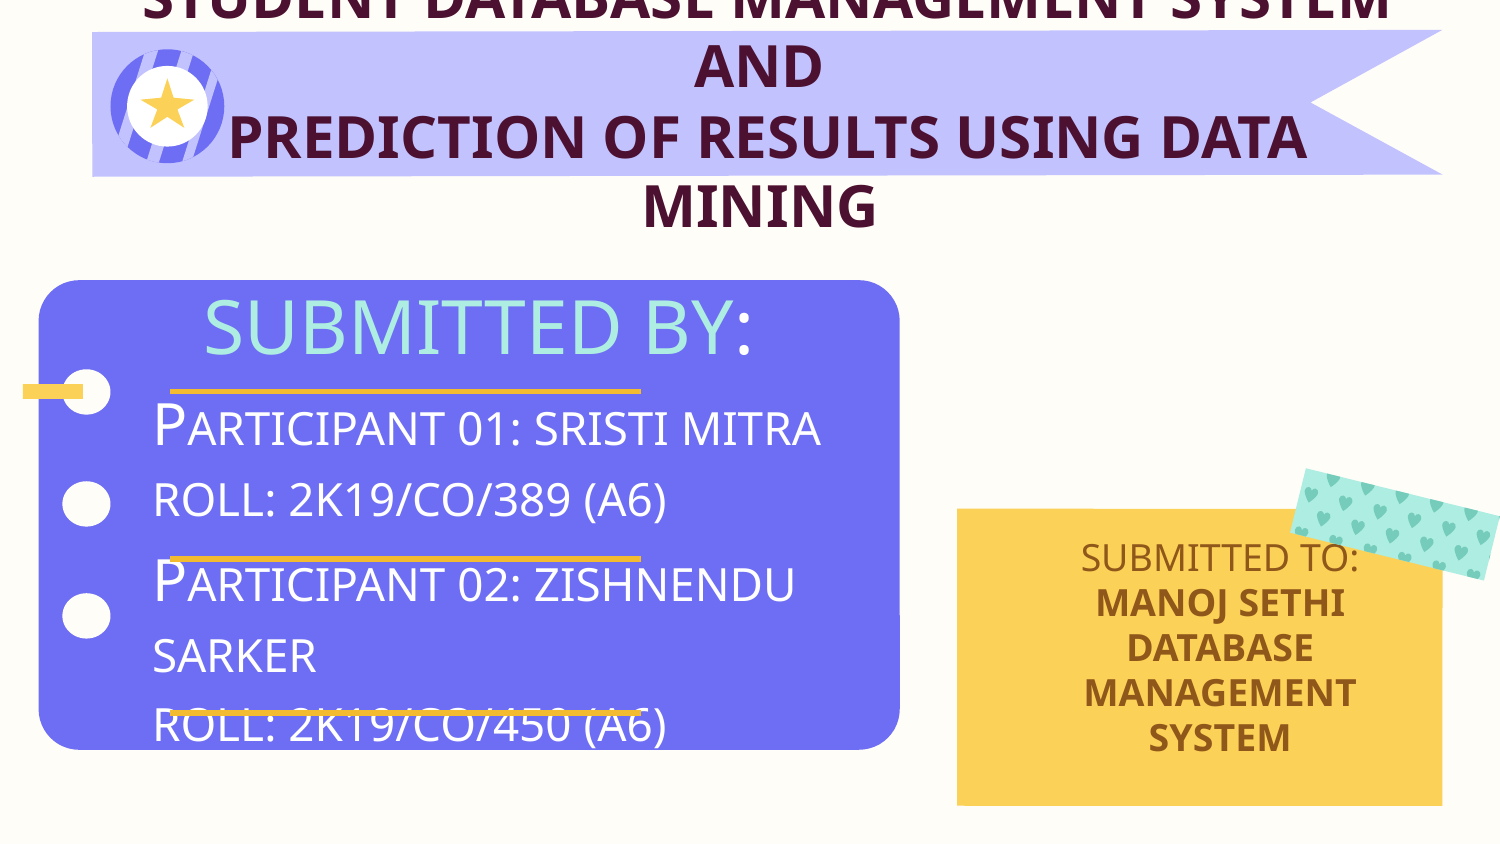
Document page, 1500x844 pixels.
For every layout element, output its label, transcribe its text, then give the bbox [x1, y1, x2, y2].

text_box [170, 710, 641, 716]
text_box [63, 369, 111, 415]
text_box [957, 508, 1443, 806]
title SUBMITTED BY: PARTICIPANT 01: SRISTI MITRA ROLL: 2K19/CO/389 (A6) PARTICIPANT 02: ZISHNENDU SARKER ROLL: 2K19/CO/450 (A6) [137, 337, 841, 671]
text_box [38, 280, 900, 750]
subtitle SUBMITTED TO: MANOJ SETHI DATABASE MANAGEMENT SYSTEM [1014, 621, 1427, 671]
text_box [110, 48, 225, 164]
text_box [91, 22, 1443, 177]
text_box [170, 556, 641, 563]
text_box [1294, 491, 1496, 558]
text_box [62, 593, 111, 639]
text_box [62, 481, 111, 527]
text_box [170, 388, 641, 395]
text_box [22, 384, 83, 399]
